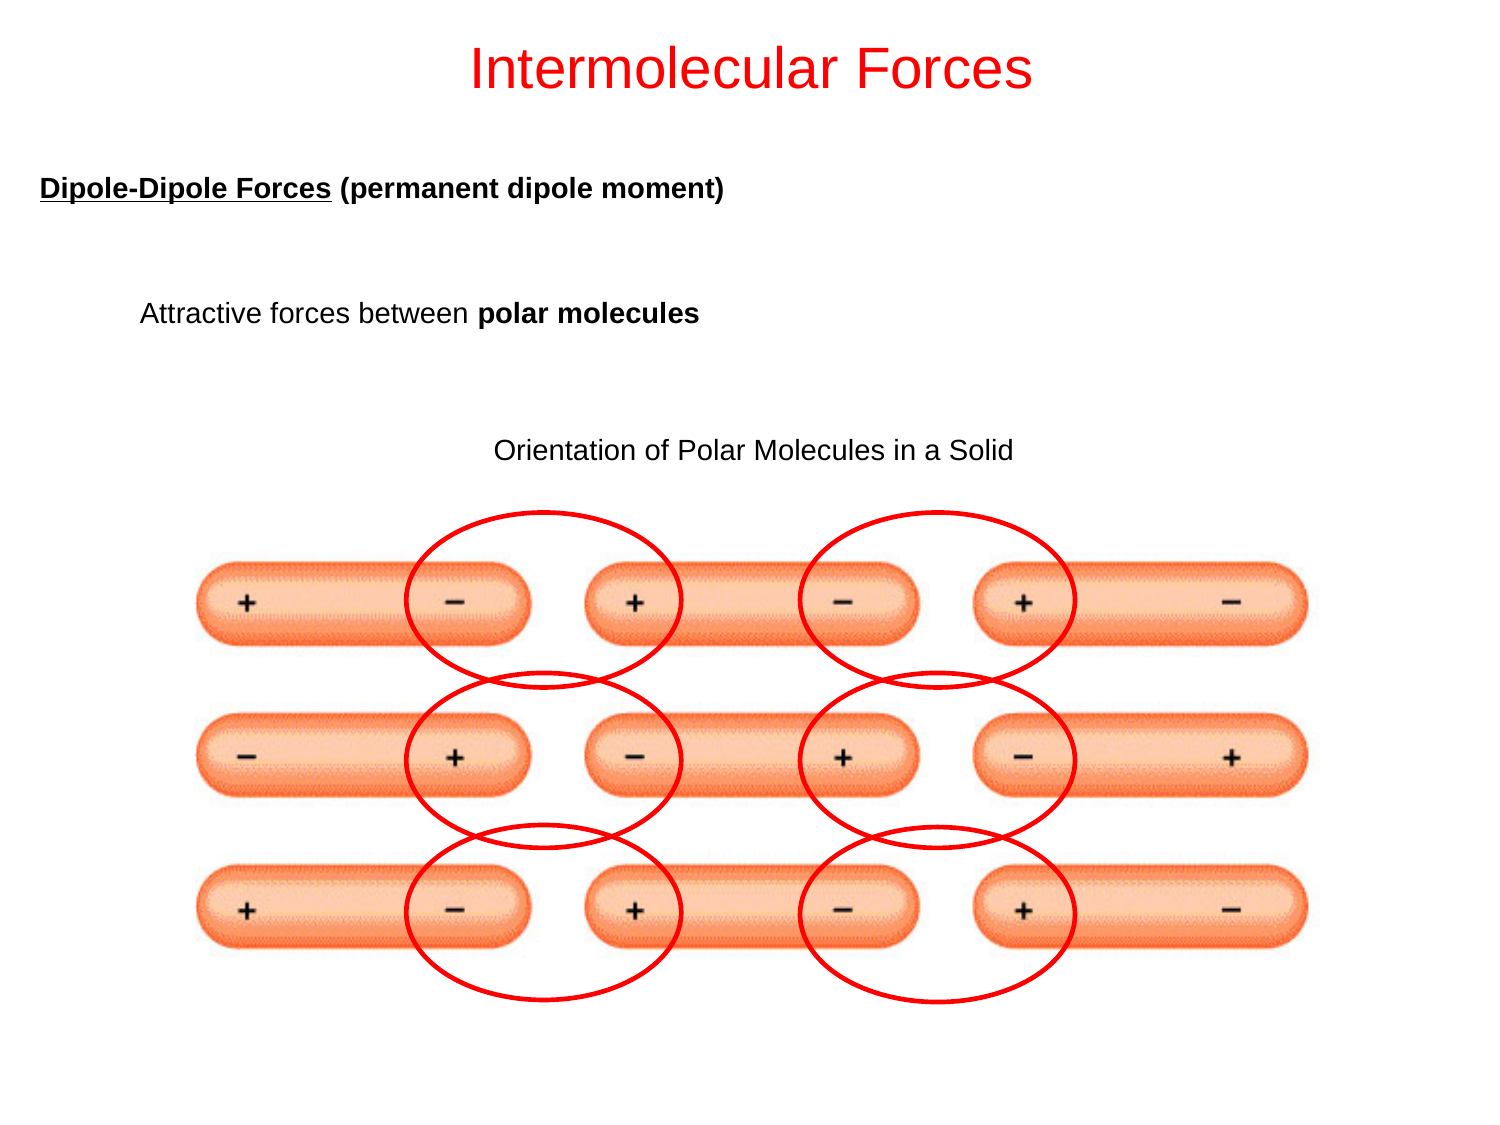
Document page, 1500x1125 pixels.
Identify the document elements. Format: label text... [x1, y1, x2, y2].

text_box Intermolecular Forces [454, 23, 1049, 108]
text_box Attractive forces between polar molecules [125, 287, 1125, 338]
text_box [405, 512, 1076, 1003]
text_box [149, 423, 1351, 1001]
text_box Dipole-Dipole Forces (permanent dipole moment) [24, 162, 1463, 213]
